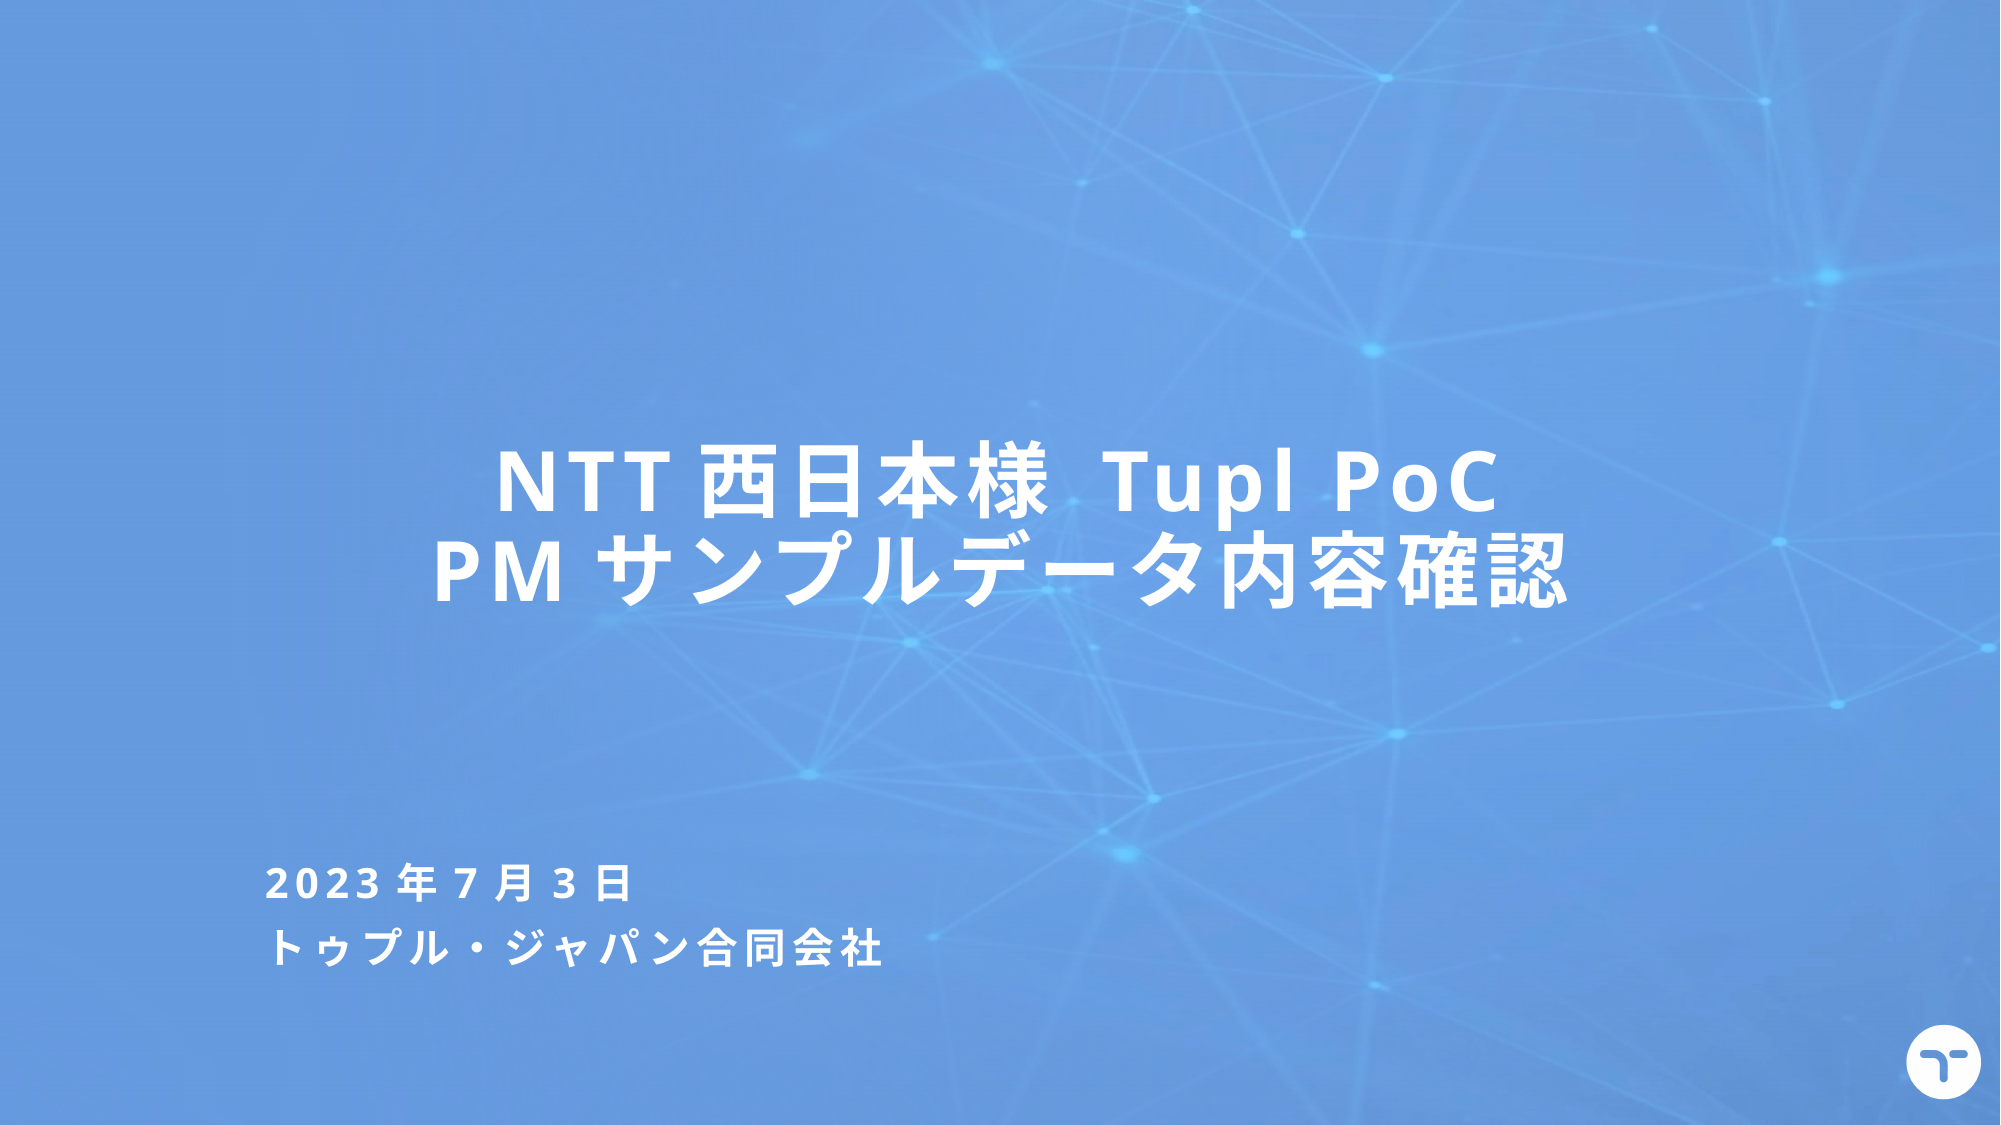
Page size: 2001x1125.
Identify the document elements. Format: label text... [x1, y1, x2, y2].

picture [0, 0, 2000, 1125]
subtitle 2023年7月3日 トゥプル・ジャパン合同会社 [249, 854, 1750, 1002]
title NTT西日本様 Tupl PoC PMサンプルデータ内容確認 [209, 349, 1791, 627]
